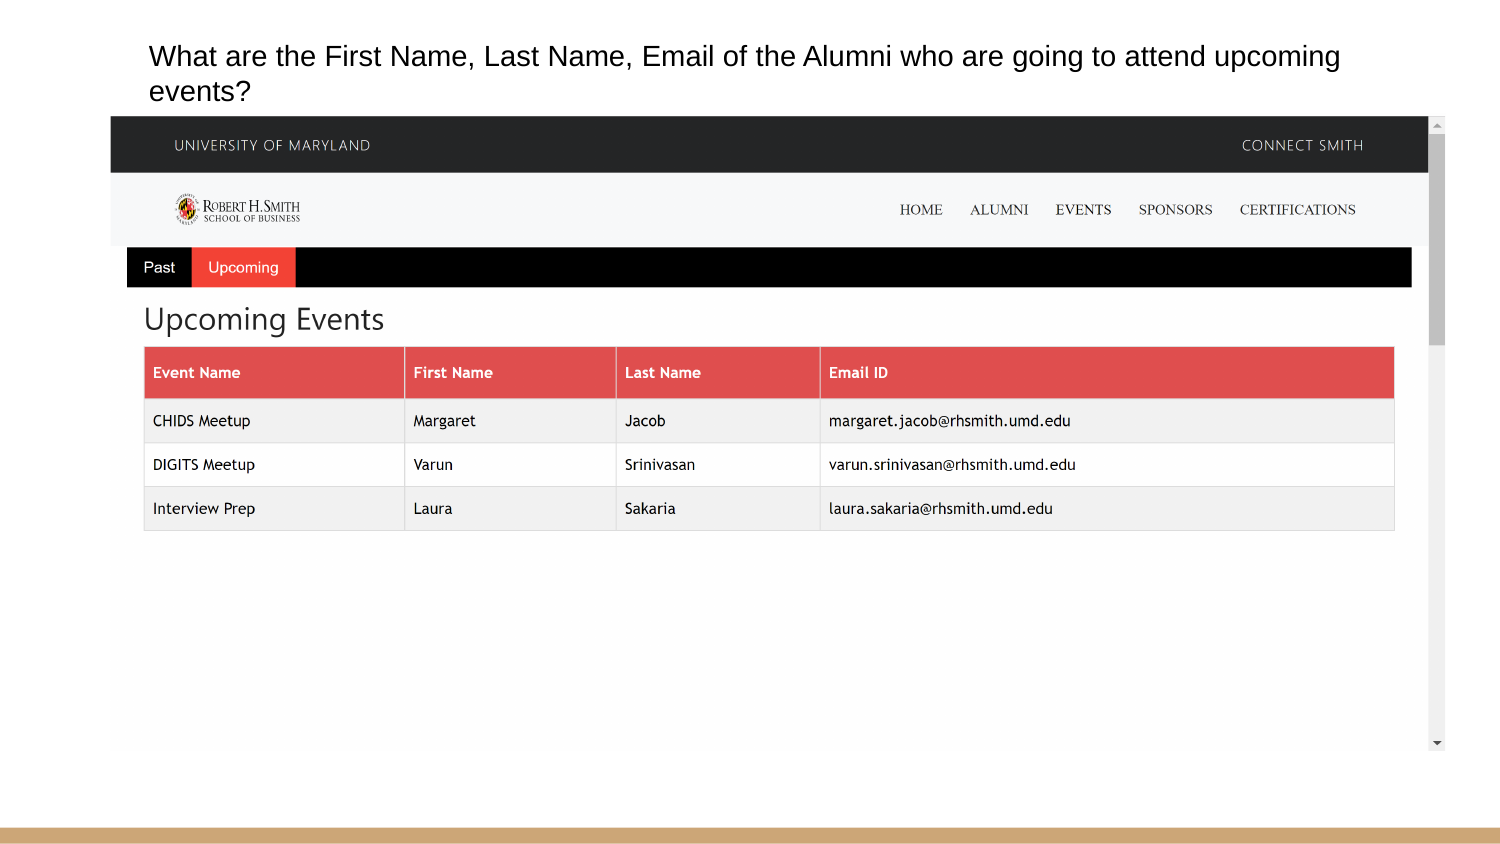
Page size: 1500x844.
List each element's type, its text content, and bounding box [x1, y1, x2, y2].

text_box What are the First Name, Last Name, Email of the Alumni who are going to attend upcoming events? [134, 30, 1412, 112]
picture [110, 113, 1446, 751]
